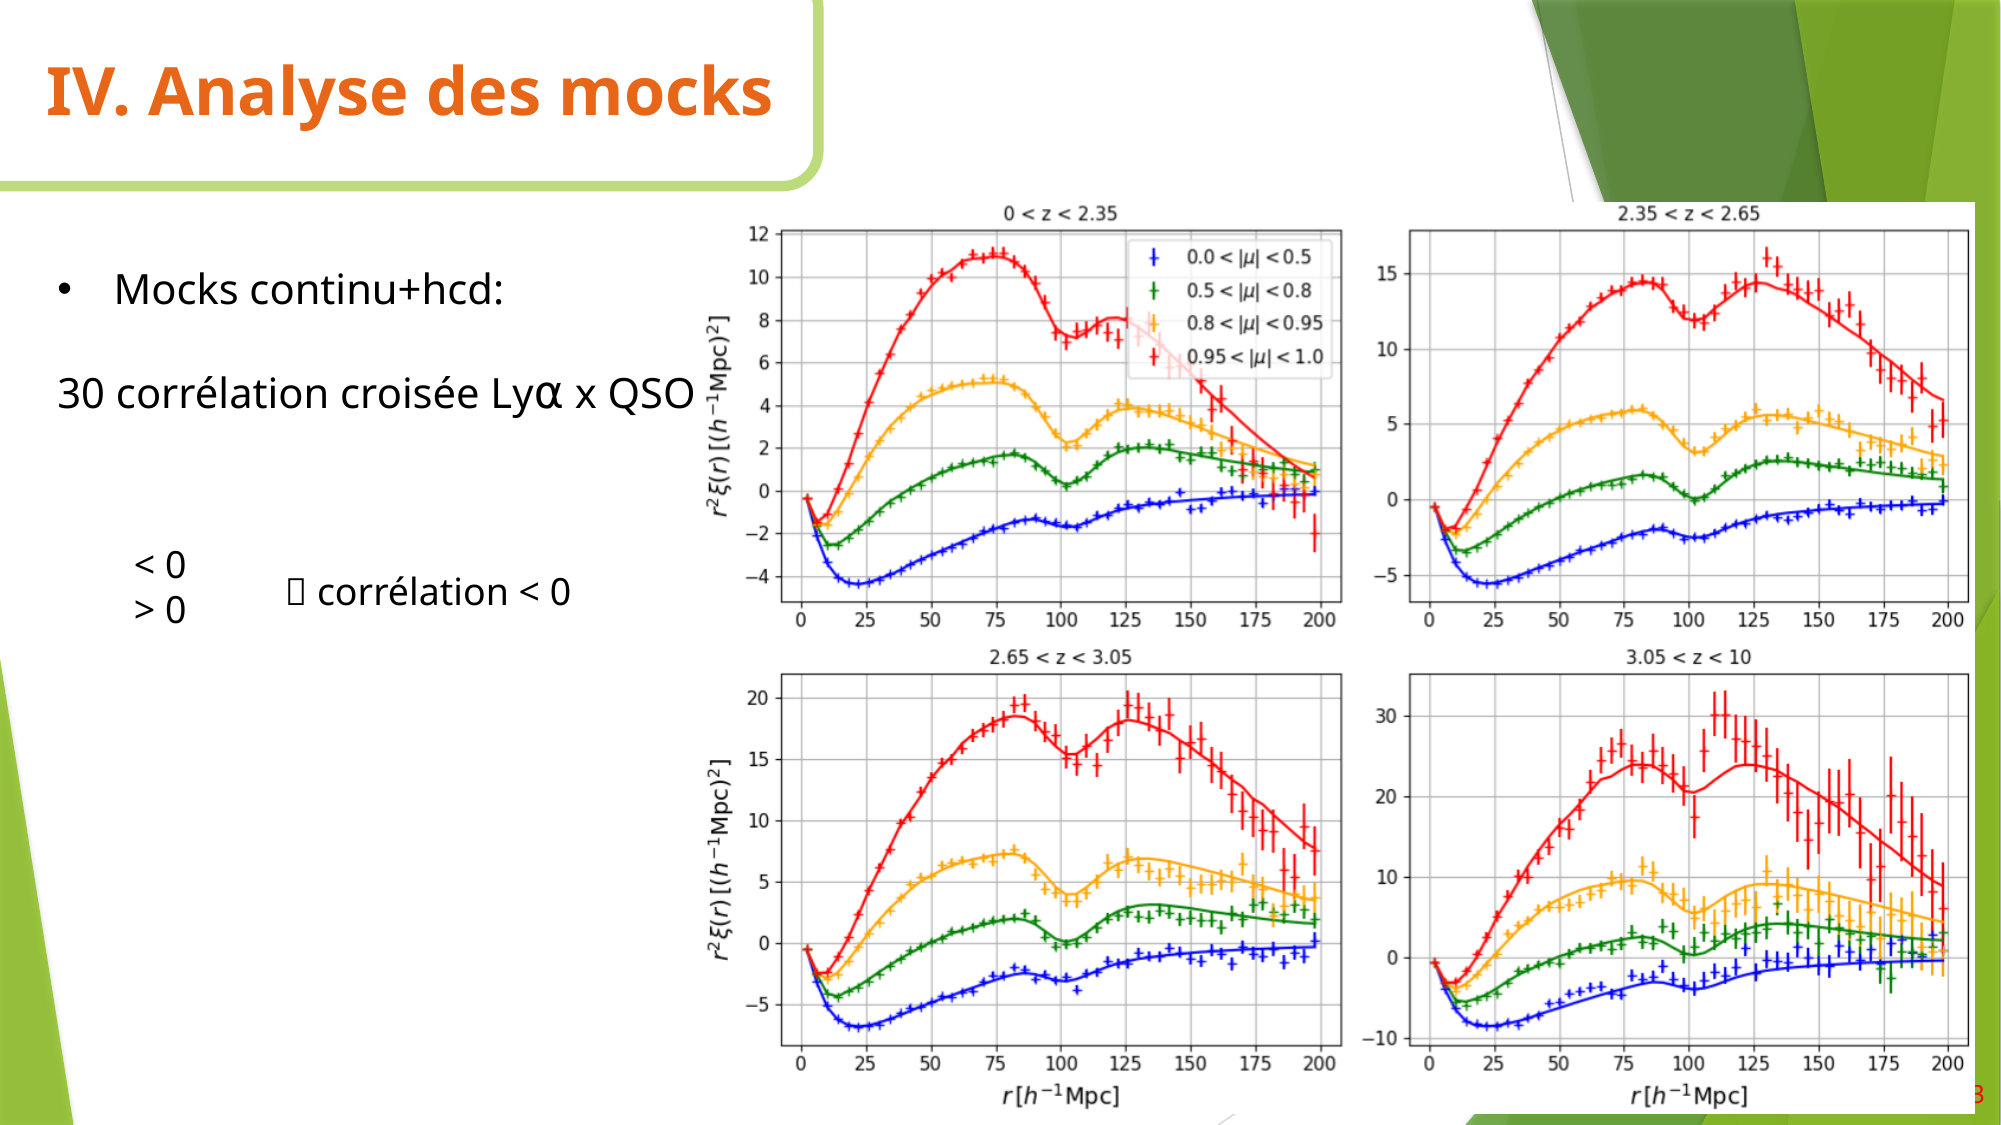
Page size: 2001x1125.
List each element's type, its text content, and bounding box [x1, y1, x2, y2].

text_box [0, 0, 820, 188]
slide_number 43 [1887, 1065, 2000, 1125]
text_box Mocks continu+hcd: 30 corrélation croisée Ly⍺ x QSO [42, 255, 698, 476]
text_box  corrélation < 0 [270, 560, 587, 621]
picture [702, 202, 1975, 1115]
